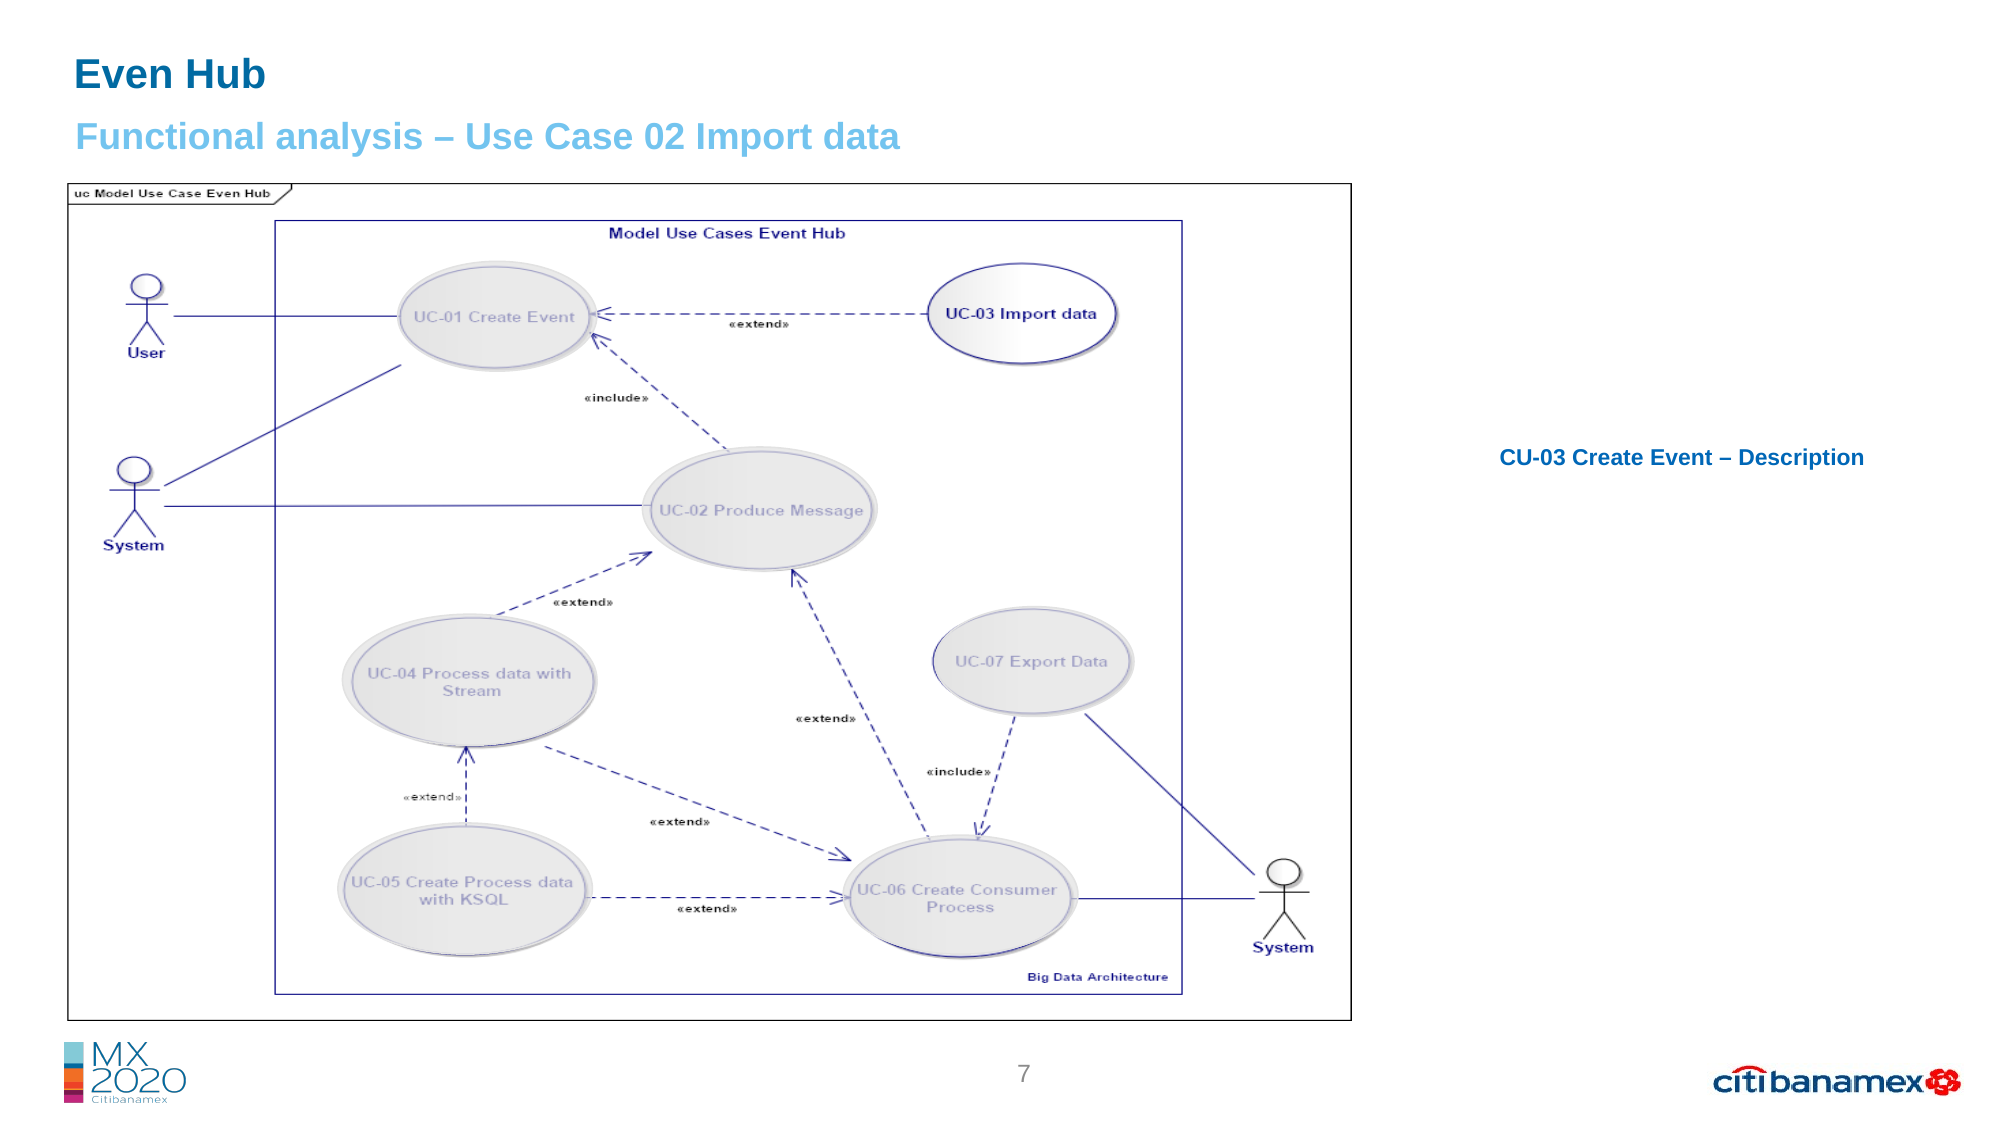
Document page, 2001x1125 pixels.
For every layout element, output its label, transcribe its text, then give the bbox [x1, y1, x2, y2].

text_box Functional analysis – Use Case 02 Import data [67, 104, 1466, 165]
picture [66, 181, 1352, 1021]
picture [97, 1042, 117, 1060]
picture [1707, 1063, 1964, 1097]
text_box CU-03 Create Event – Description [1484, 337, 1886, 576]
text_box Even Hub [66, 38, 491, 104]
picture [131, 1042, 144, 1050]
picture [64, 1042, 186, 1103]
